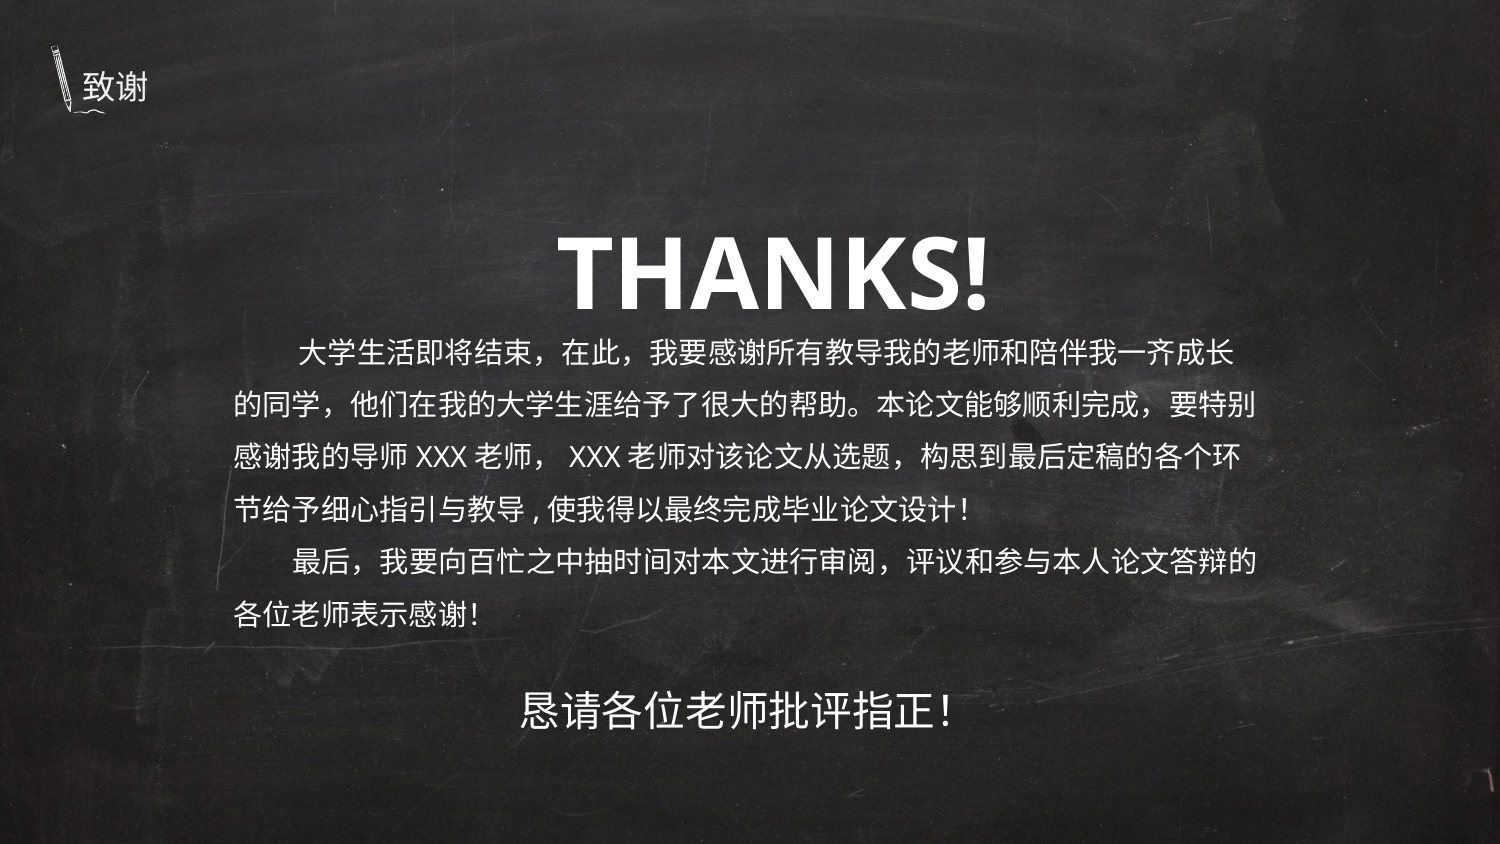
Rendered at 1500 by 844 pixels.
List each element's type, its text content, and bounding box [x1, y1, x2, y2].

text_box 致谢 [106, 58, 357, 114]
text_box 恳请各位老师批评指正！ [503, 652, 1004, 742]
picture [0, 0, 1500, 844]
text_box 大学生活即将结束，在此，我要感谢所有教导我的老师和陪伴我一齐成长的同学，他们在我的大学生涯给予了很大的帮助。本论文能够顺利完成，要特别感谢我的导师XXX老师，XXX老师对该论文从选题，构思到最后定稿的各个环节给予细心指引与教导,使我得以最终完成毕业论文设计！ 最后，我要向百忙之中抽时间对本文进行审阅，评议和参与本人论文答辩的各位老师表示感谢！ [218, 309, 1275, 639]
text_box THANKS! [448, 142, 1098, 309]
